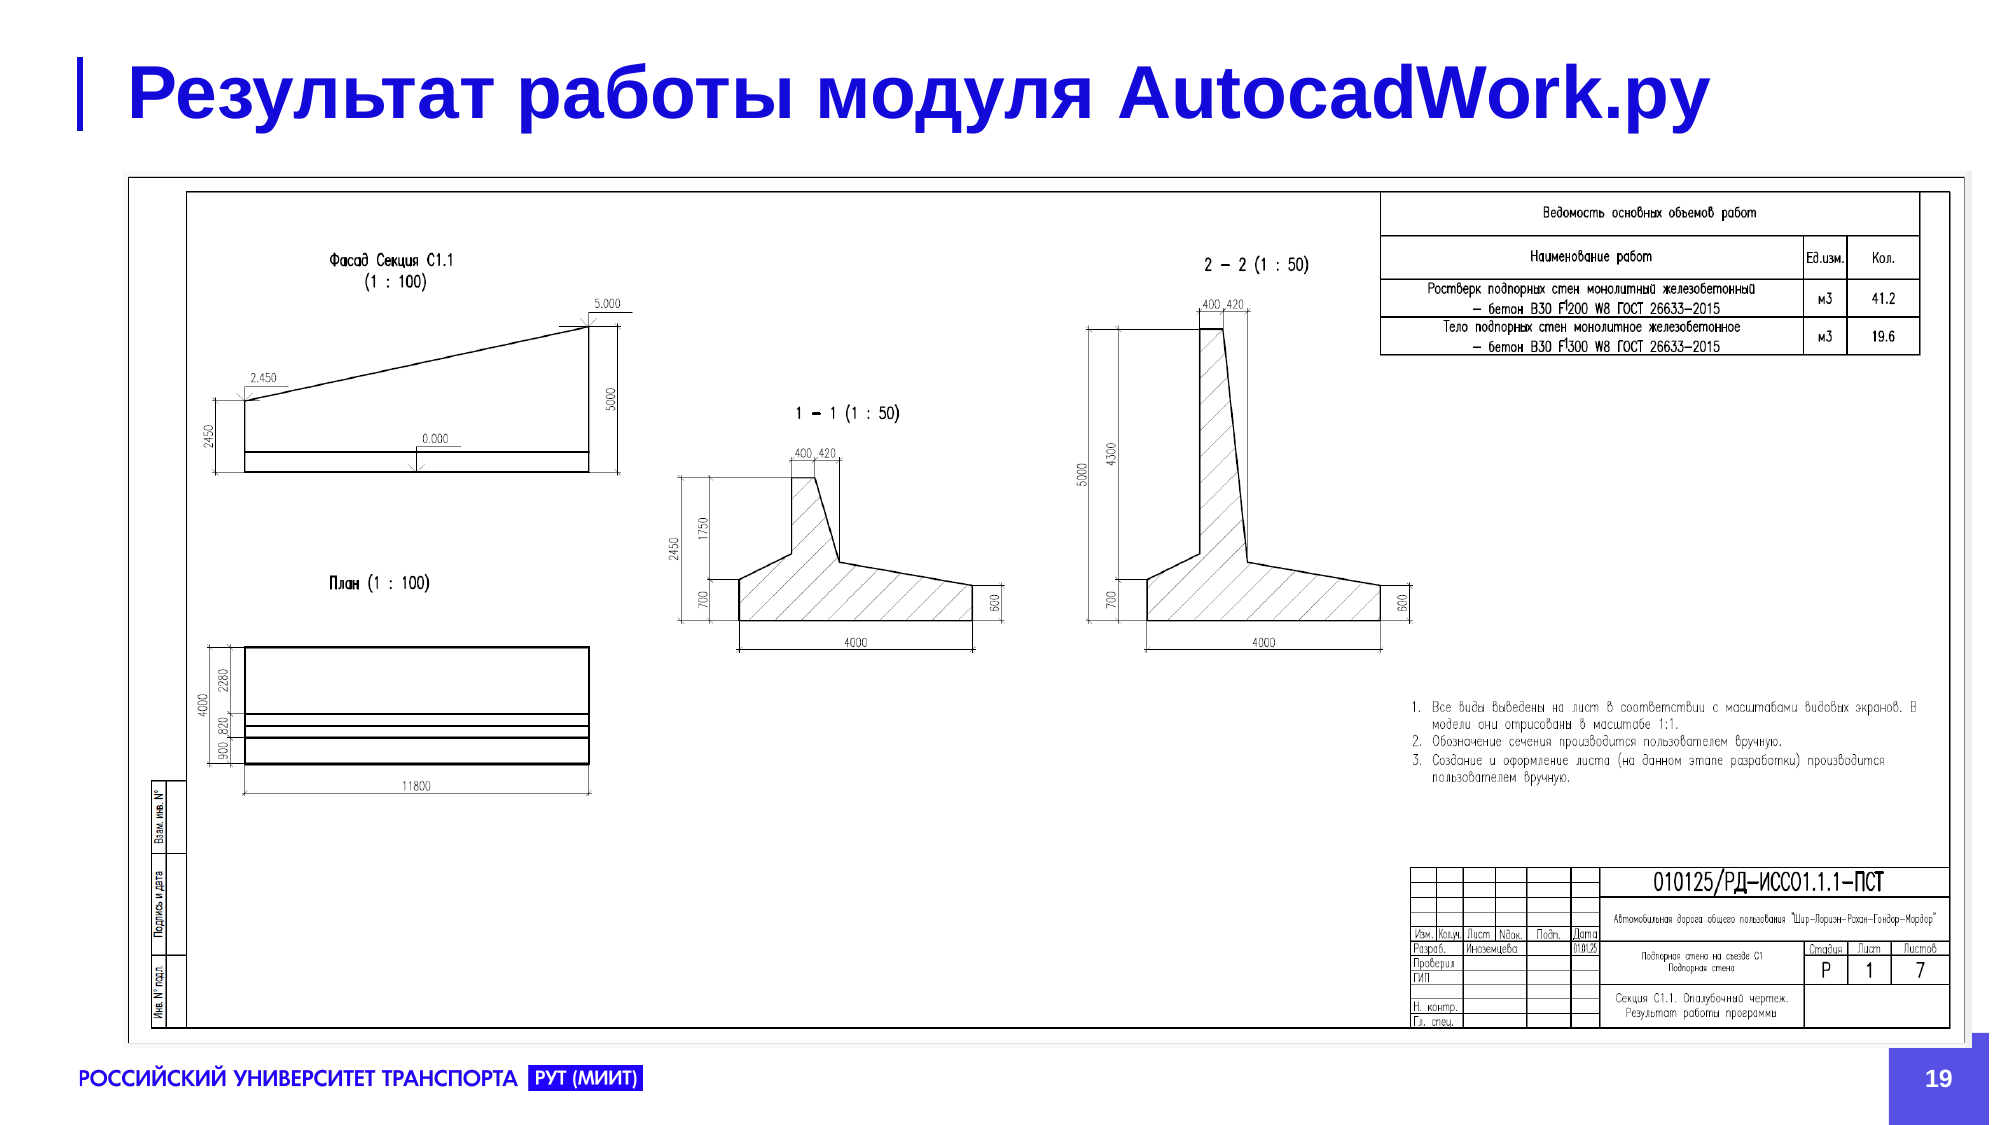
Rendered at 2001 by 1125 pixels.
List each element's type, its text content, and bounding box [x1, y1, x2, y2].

slide_number 19 [1888, 1047, 1989, 1108]
picture [123, 171, 1972, 1048]
title Результат работы модуля AutocadWork.py [112, 52, 1783, 136]
